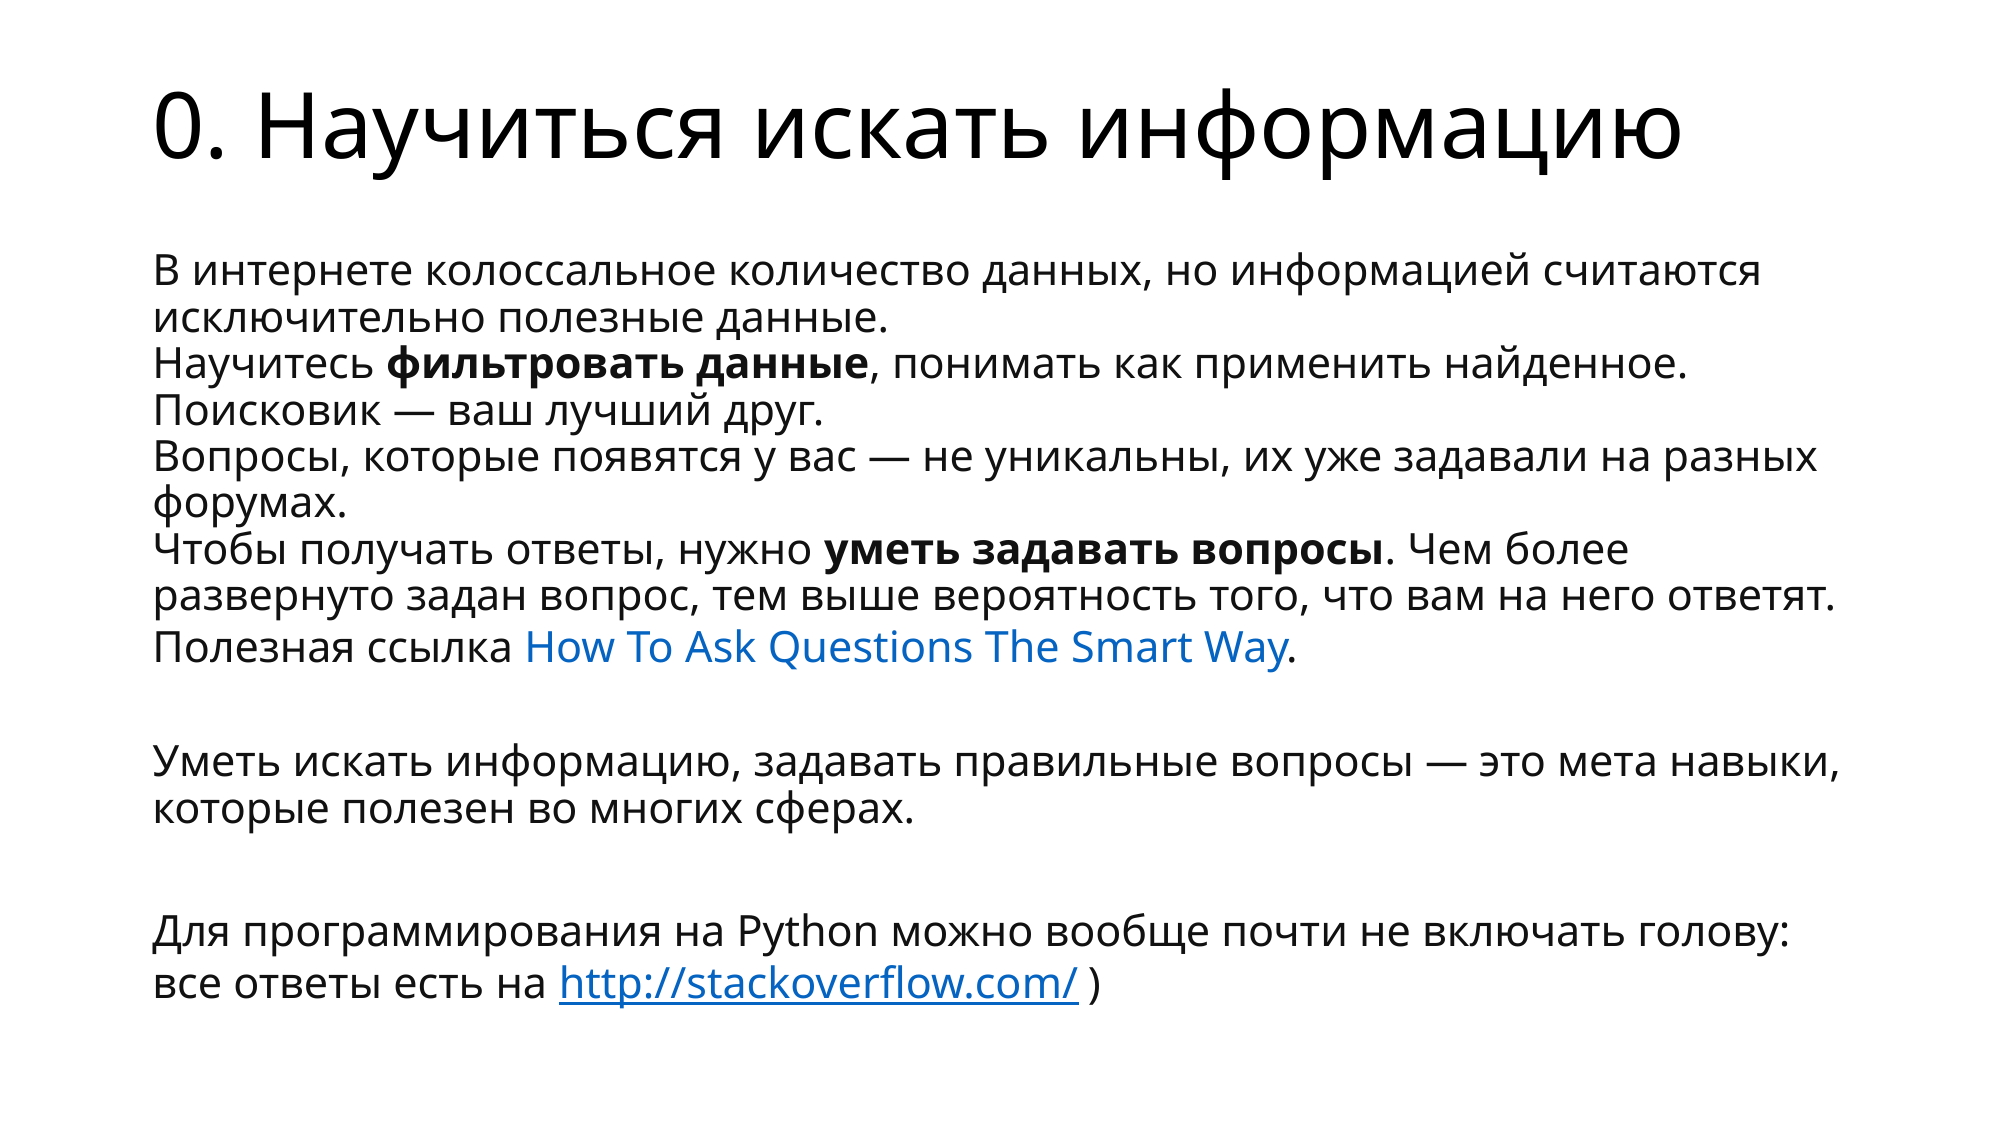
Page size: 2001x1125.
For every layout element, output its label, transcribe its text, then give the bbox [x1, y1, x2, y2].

title 0. Научиться искать информацию [137, 59, 1863, 199]
list В интернете колоссальное количество данных, но информацией считаются исключительно полезные данные. Научитесь фильтровать данные, понимать как применить найденное. Поисковик — ваш лучший друг. Вопросы, которые появятся у вас — не уникальны, их уже задавали на разных форумах. Чтобы получать ответы, нужно уметь задавать вопросы. Чем более развернуто задан вопрос, тем выше вероятность того, что вам на него ответят. Полезная ссылка How To Ask Questions The Smart Way. Уметь искать информацию, задавать правильные вопросы — это мета навыки, которые полезен во многих сферах. Для программирования на Python можно вообще почти не включать голову: все ответы есть на http://stackoverflow.com/ ) [137, 241, 1863, 1042]
